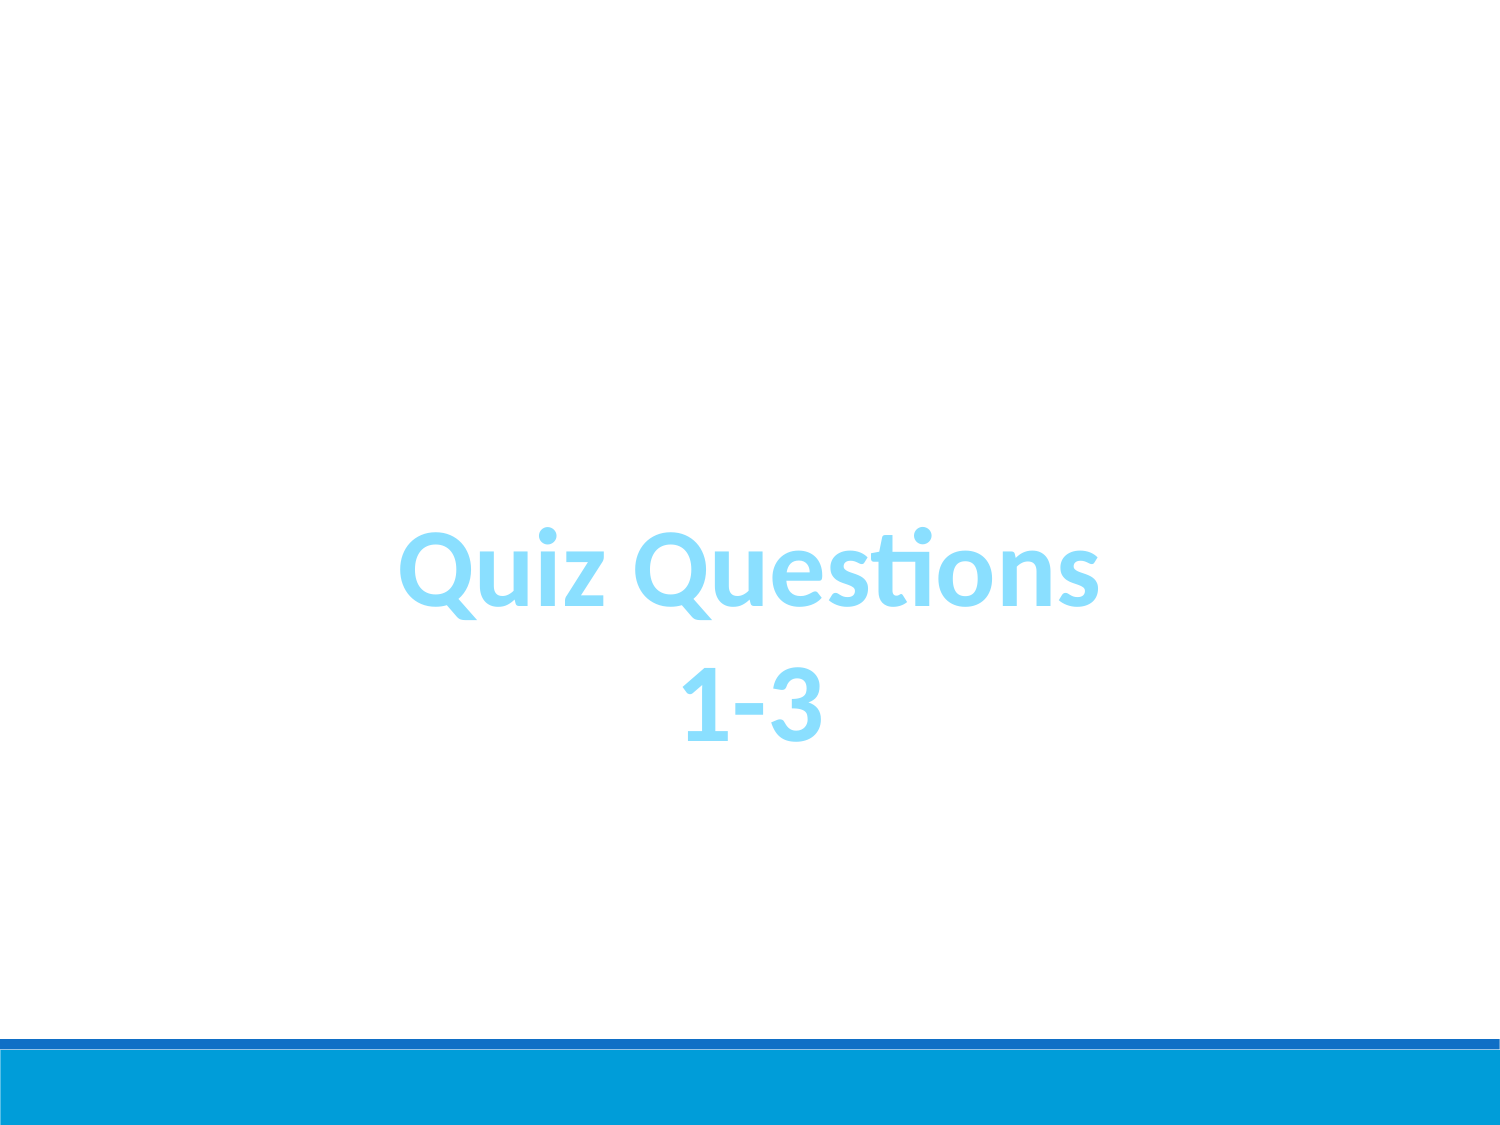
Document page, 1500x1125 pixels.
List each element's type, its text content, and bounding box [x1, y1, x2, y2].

text_box Quiz Questions 1-3 [382, 486, 1118, 772]
